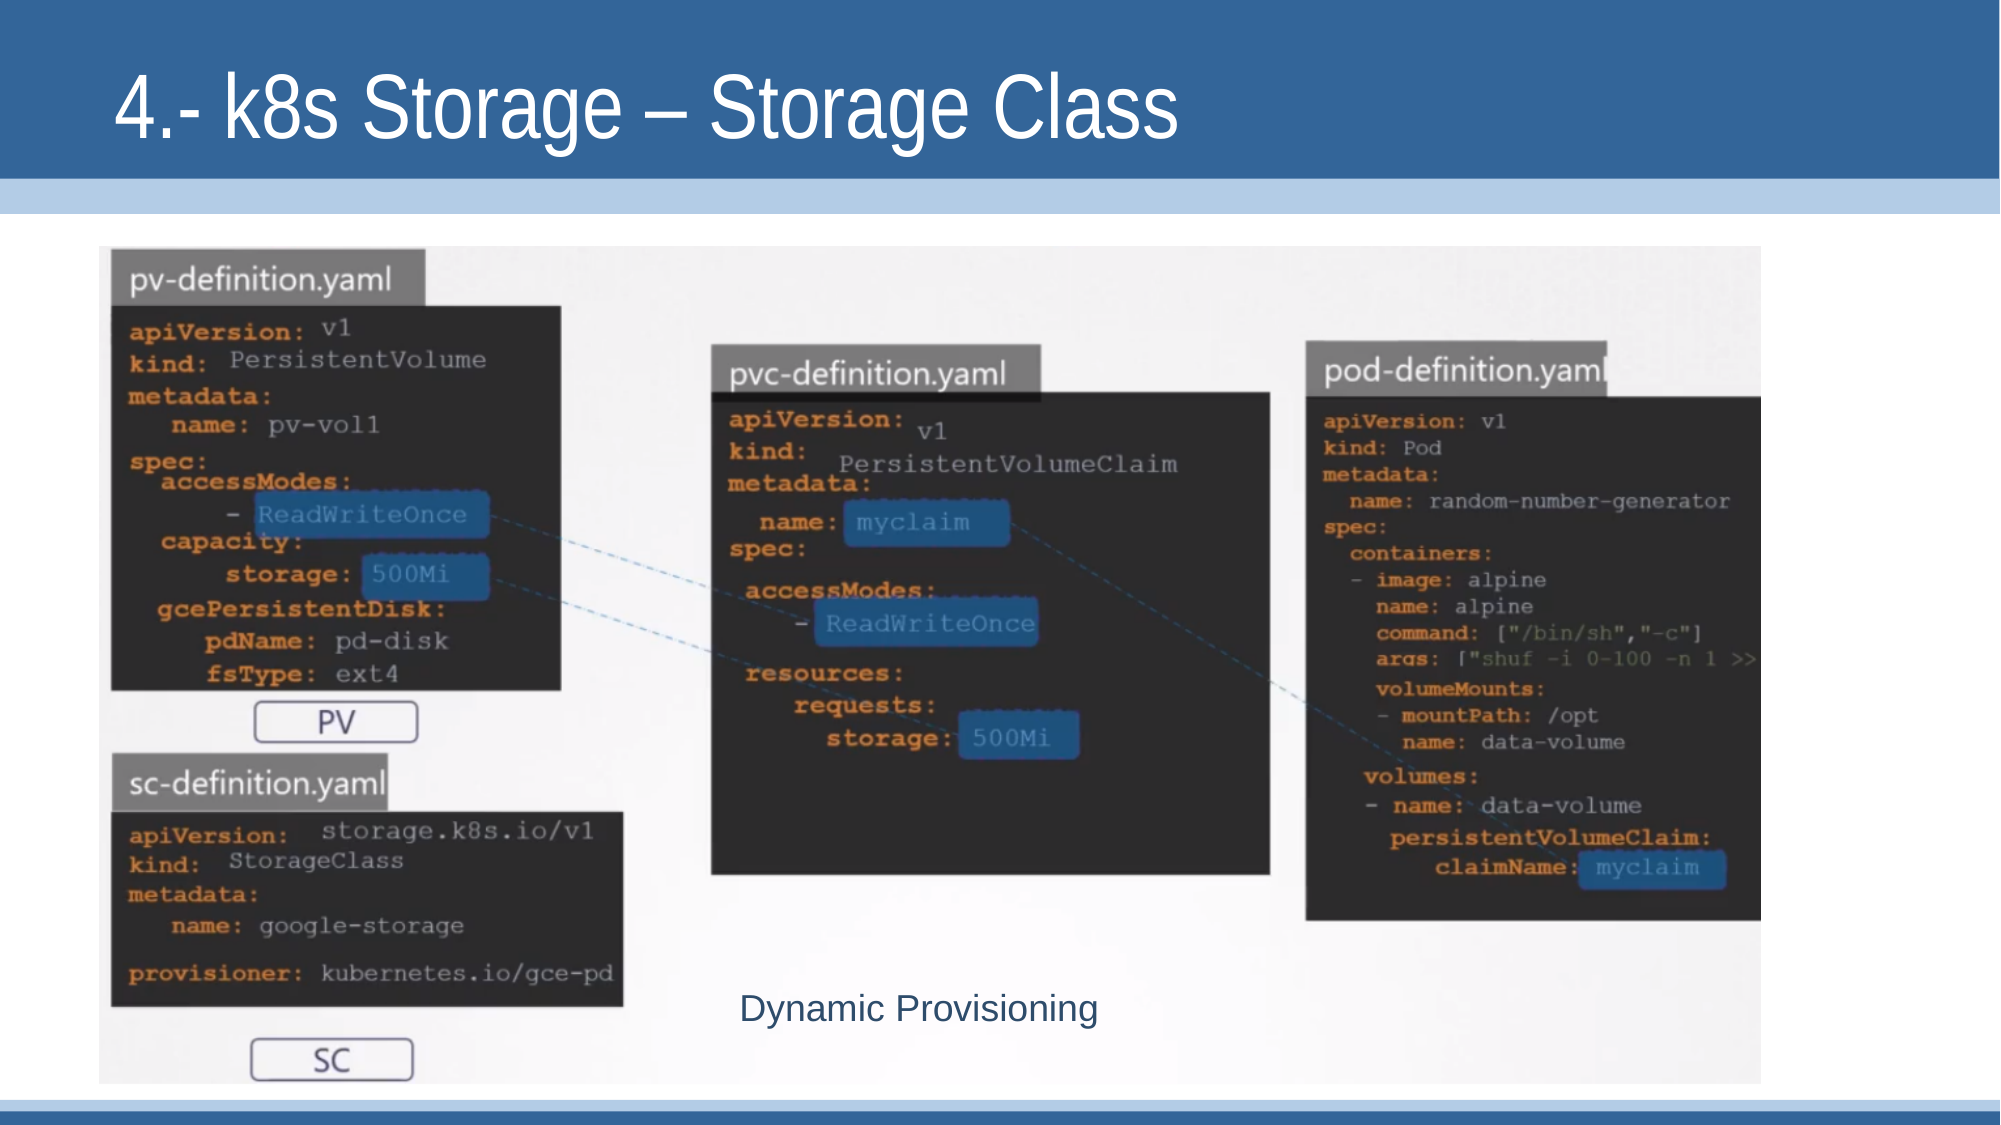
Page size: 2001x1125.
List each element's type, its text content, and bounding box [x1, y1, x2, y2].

picture [99, 246, 1761, 1088]
title 4.- k8s Storage – Storage Class [99, 42, 1914, 161]
